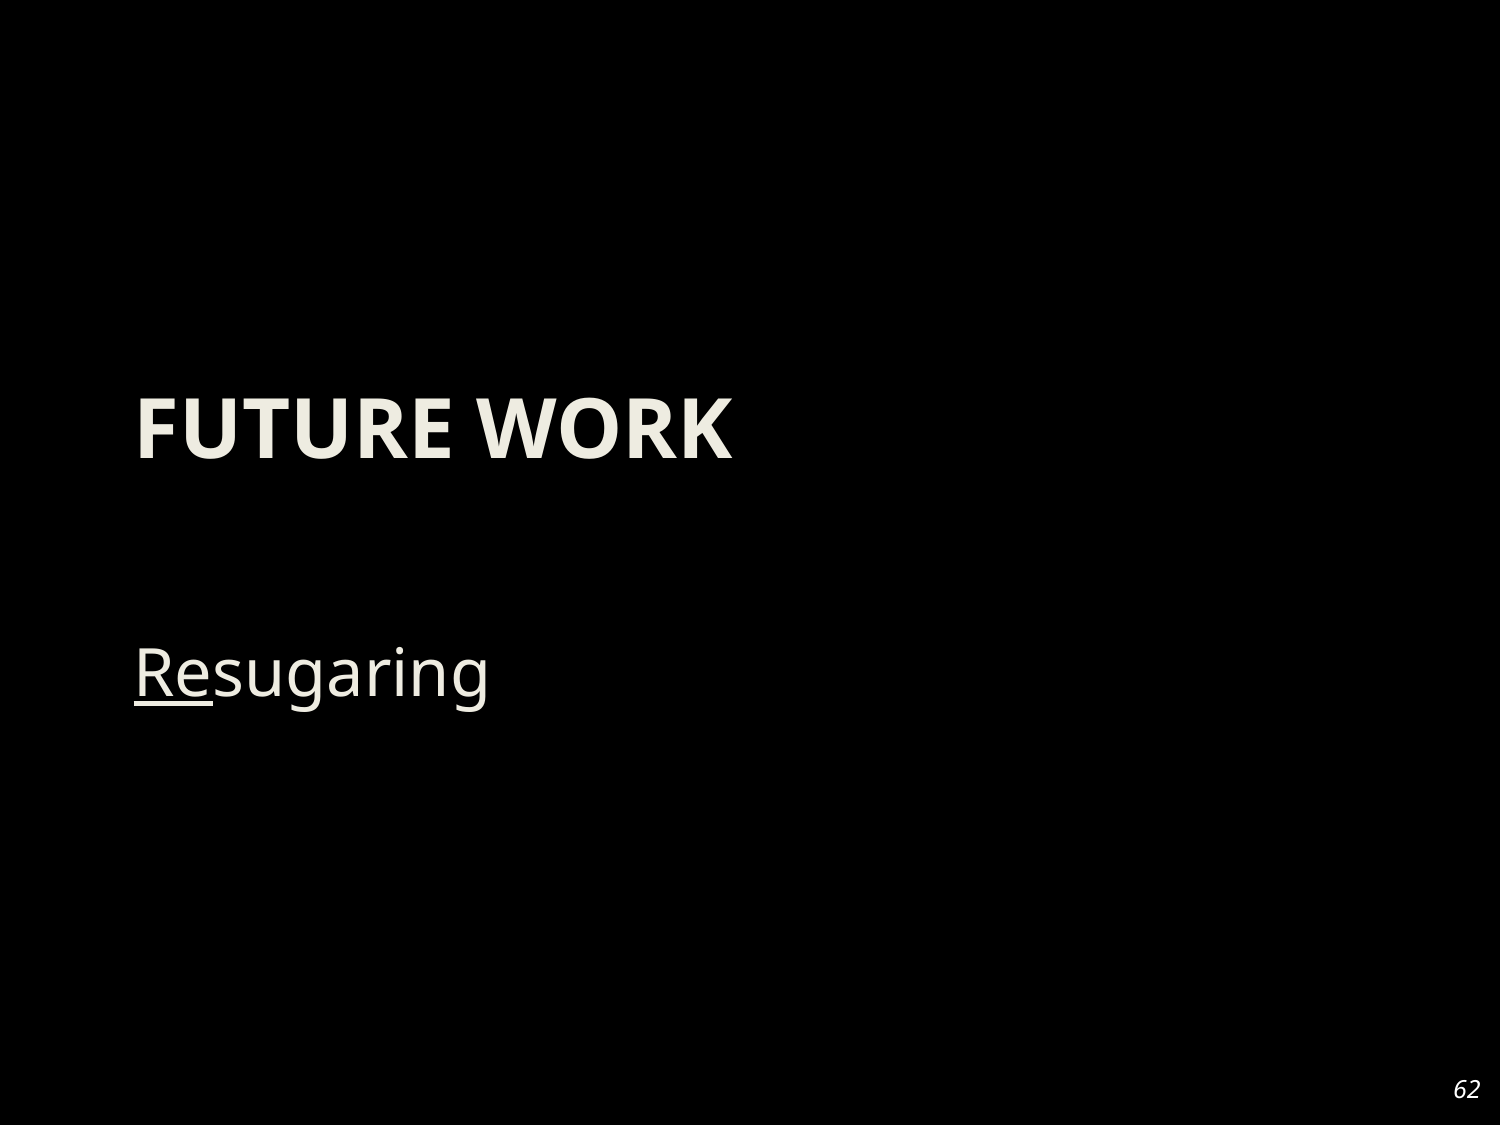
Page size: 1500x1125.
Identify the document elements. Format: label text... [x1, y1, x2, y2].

title Future Work [118, 313, 1394, 537]
list Resugaring [118, 622, 1394, 869]
slide_number 62 [1145, 1060, 1496, 1121]
